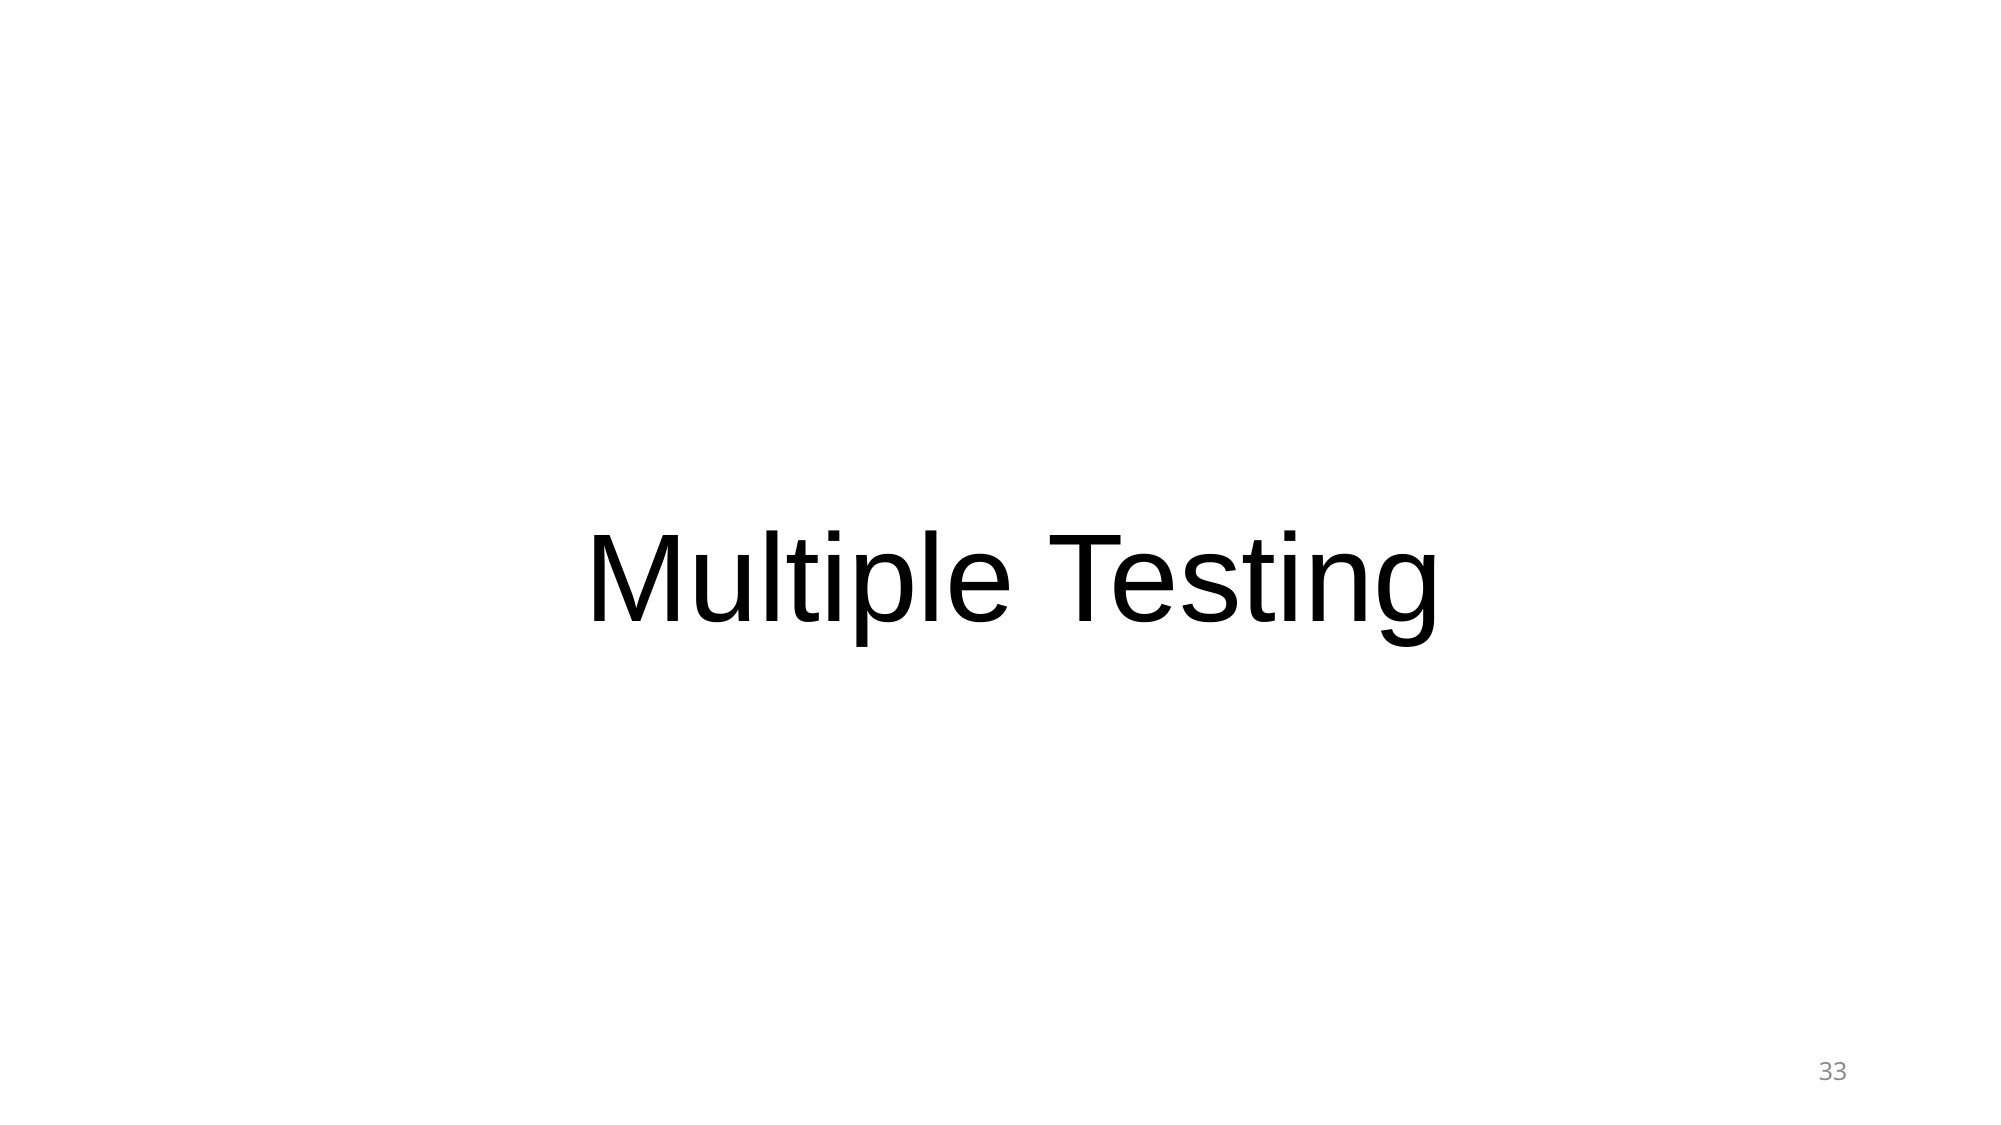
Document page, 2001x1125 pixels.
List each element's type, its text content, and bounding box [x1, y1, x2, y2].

text_box Multiple Testing [125, 356, 1903, 836]
slide_number 33 [1412, 1042, 1863, 1103]
